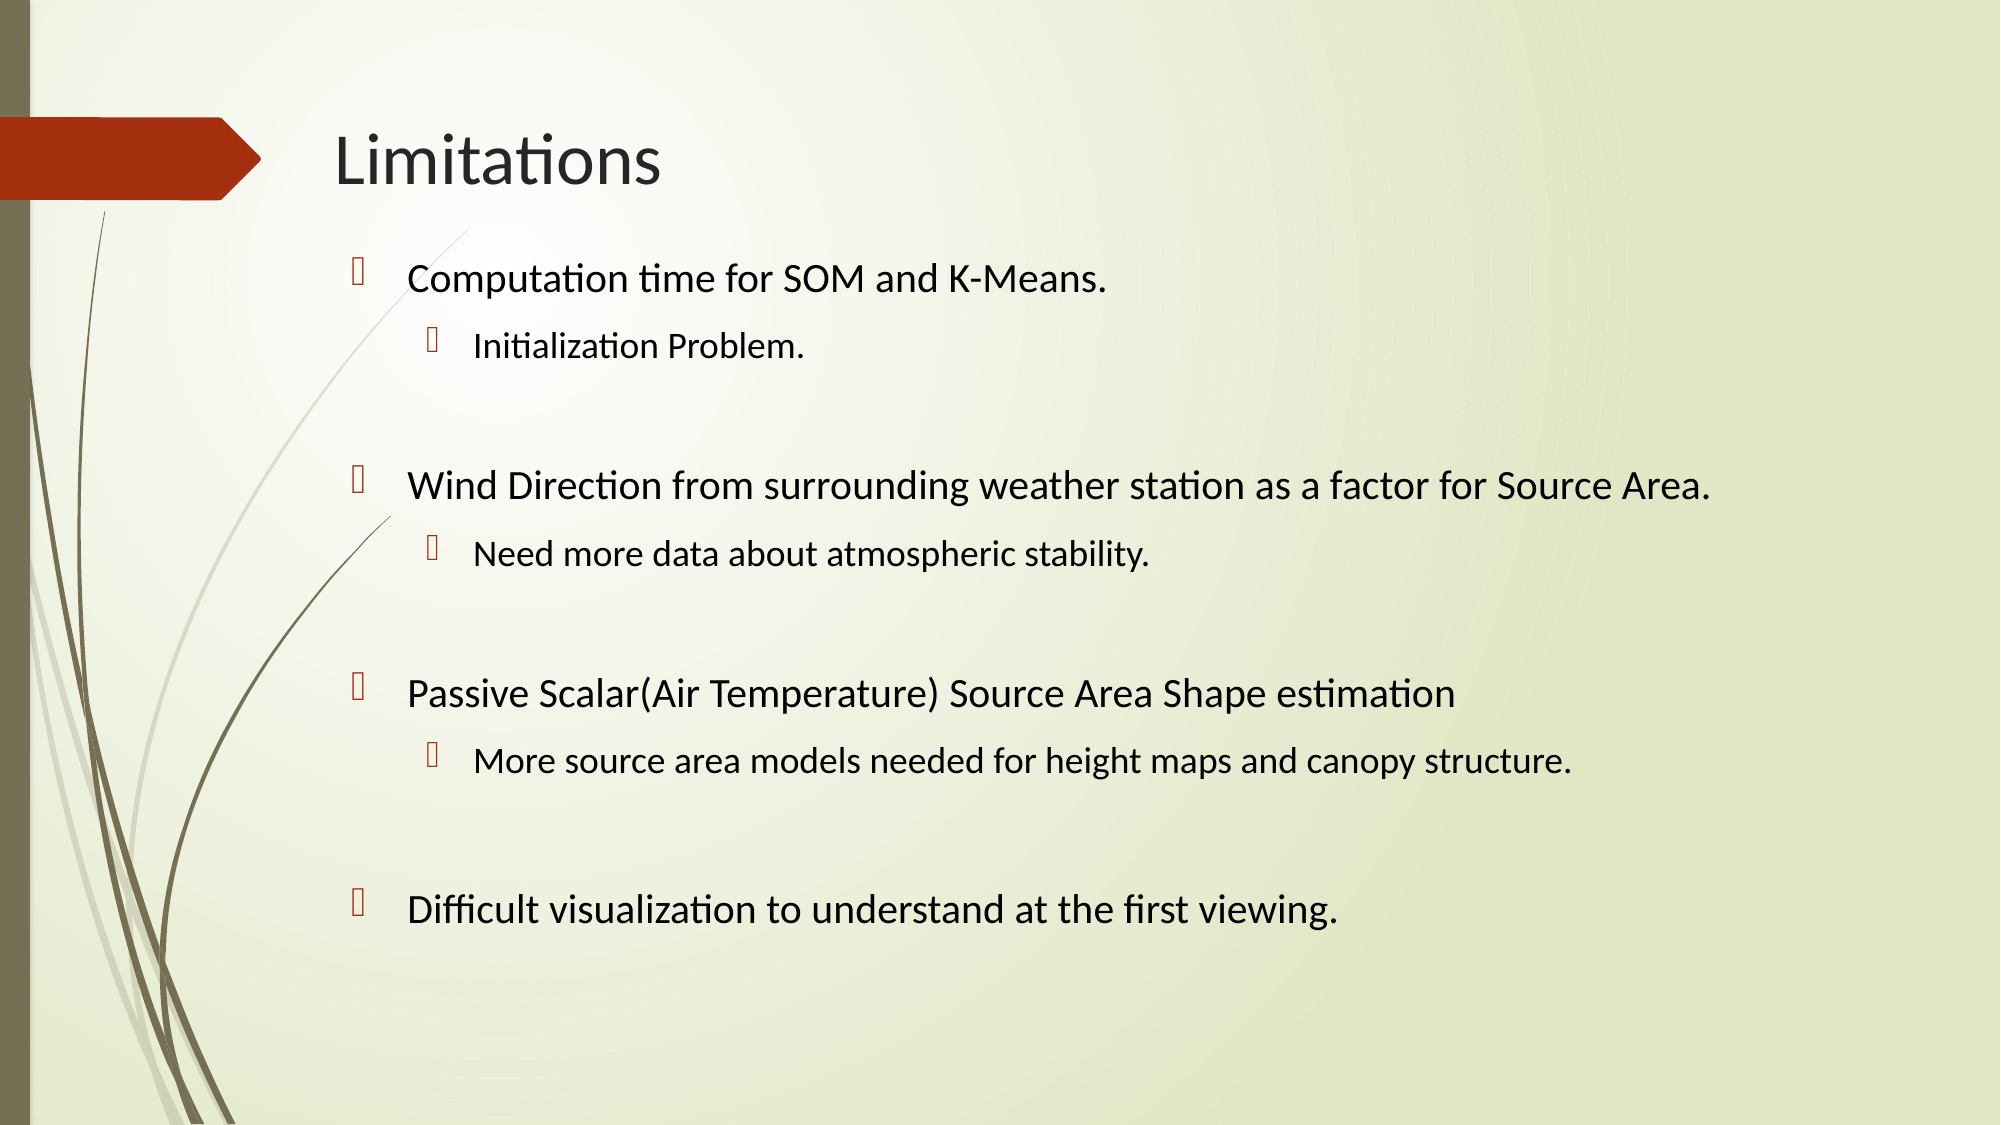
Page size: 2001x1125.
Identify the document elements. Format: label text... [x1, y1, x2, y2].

list Computation time for SOM and K-Means. Initialization Problem. Wind Direction from surrounding weather station as a factor for Source Area. Need more data about atmospheric stability. Passive Scalar(Air Temperature) Source Area Shape estimation More source area models needed for height maps and canopy structure. Difficult visualization to understand at the first viewing. [336, 172, 1798, 1070]
title Limitations [319, 103, 1782, 208]
